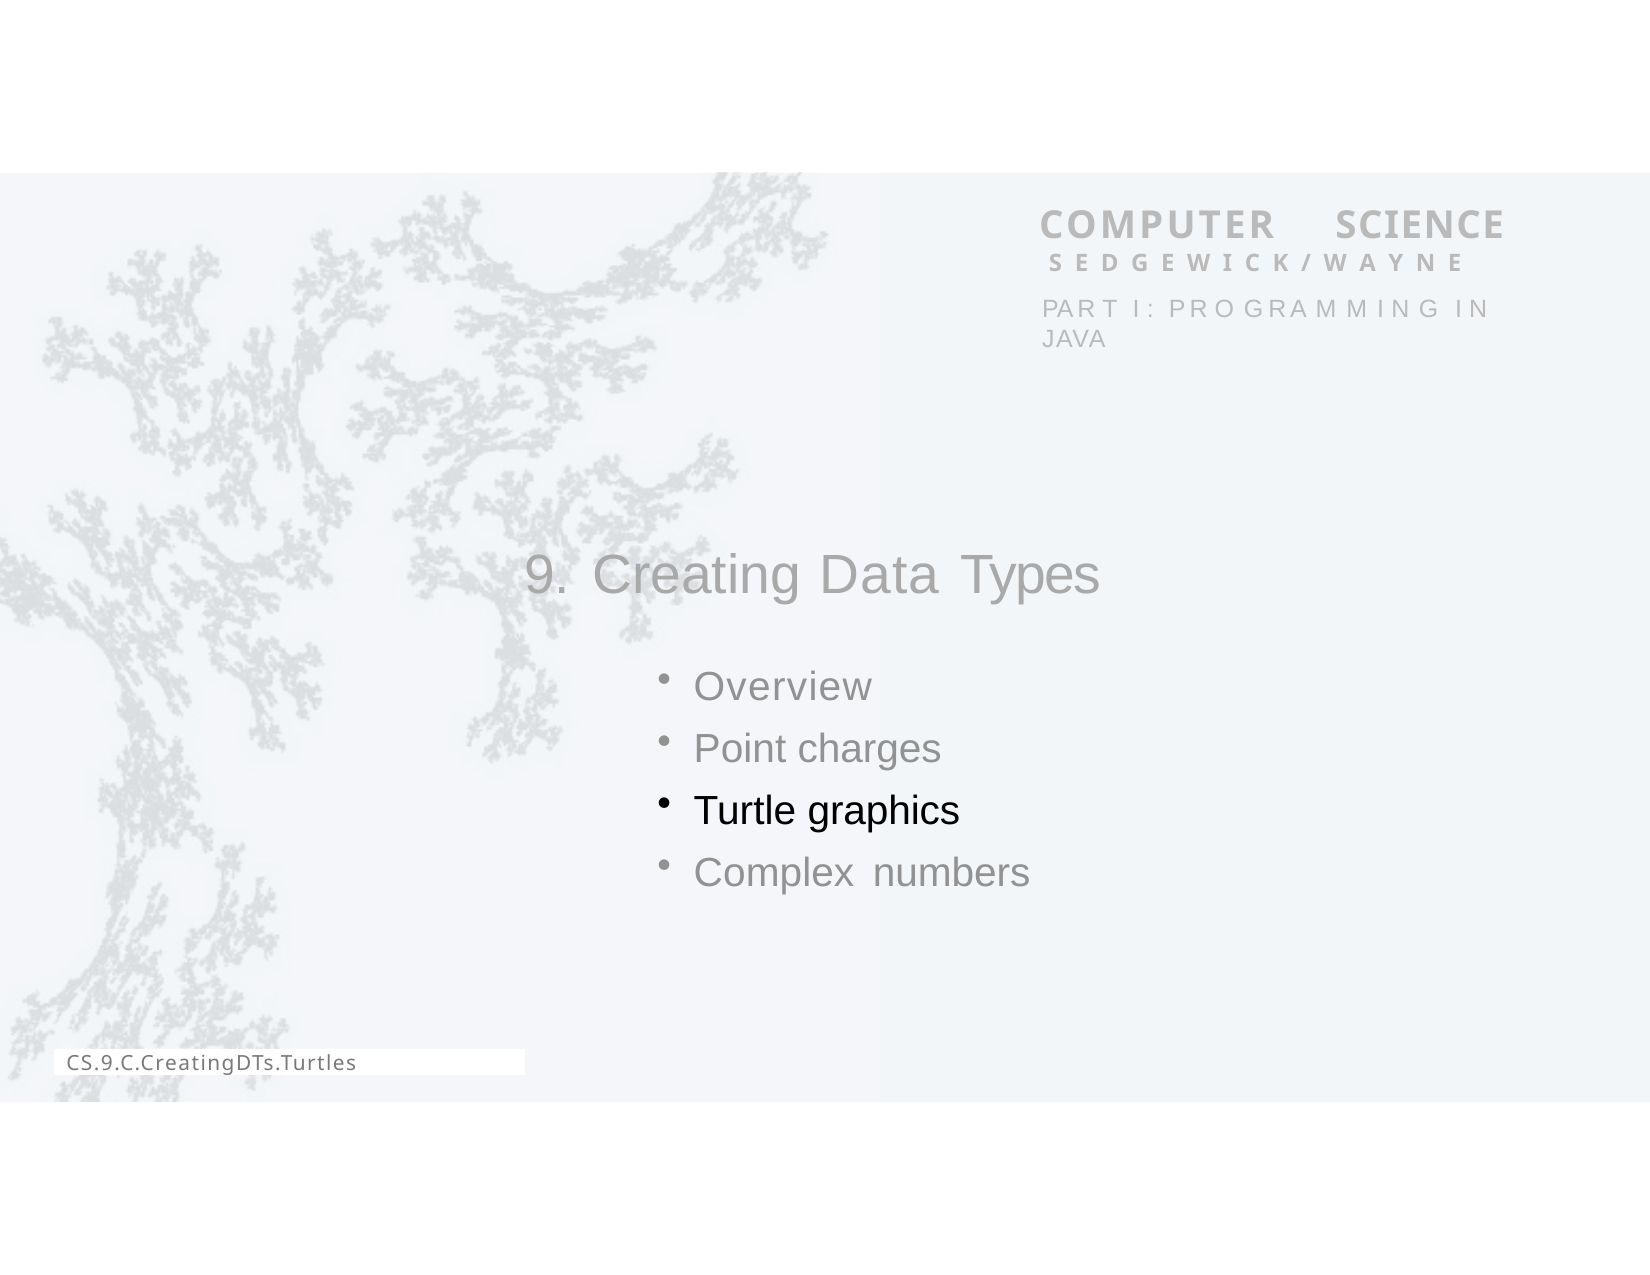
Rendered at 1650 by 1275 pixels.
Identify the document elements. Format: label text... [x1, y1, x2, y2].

text_box COMPUTER SCIENCE S E D G E W I C K / W A Y N E PA R T I : P R O G R A M M I N G I N JAVA [1037, 197, 1546, 353]
text_box Creating Data Types Overview Point charges Turtle graphics Complex numbers [884, 536, 1104, 895]
picture [0, 172, 881, 1103]
